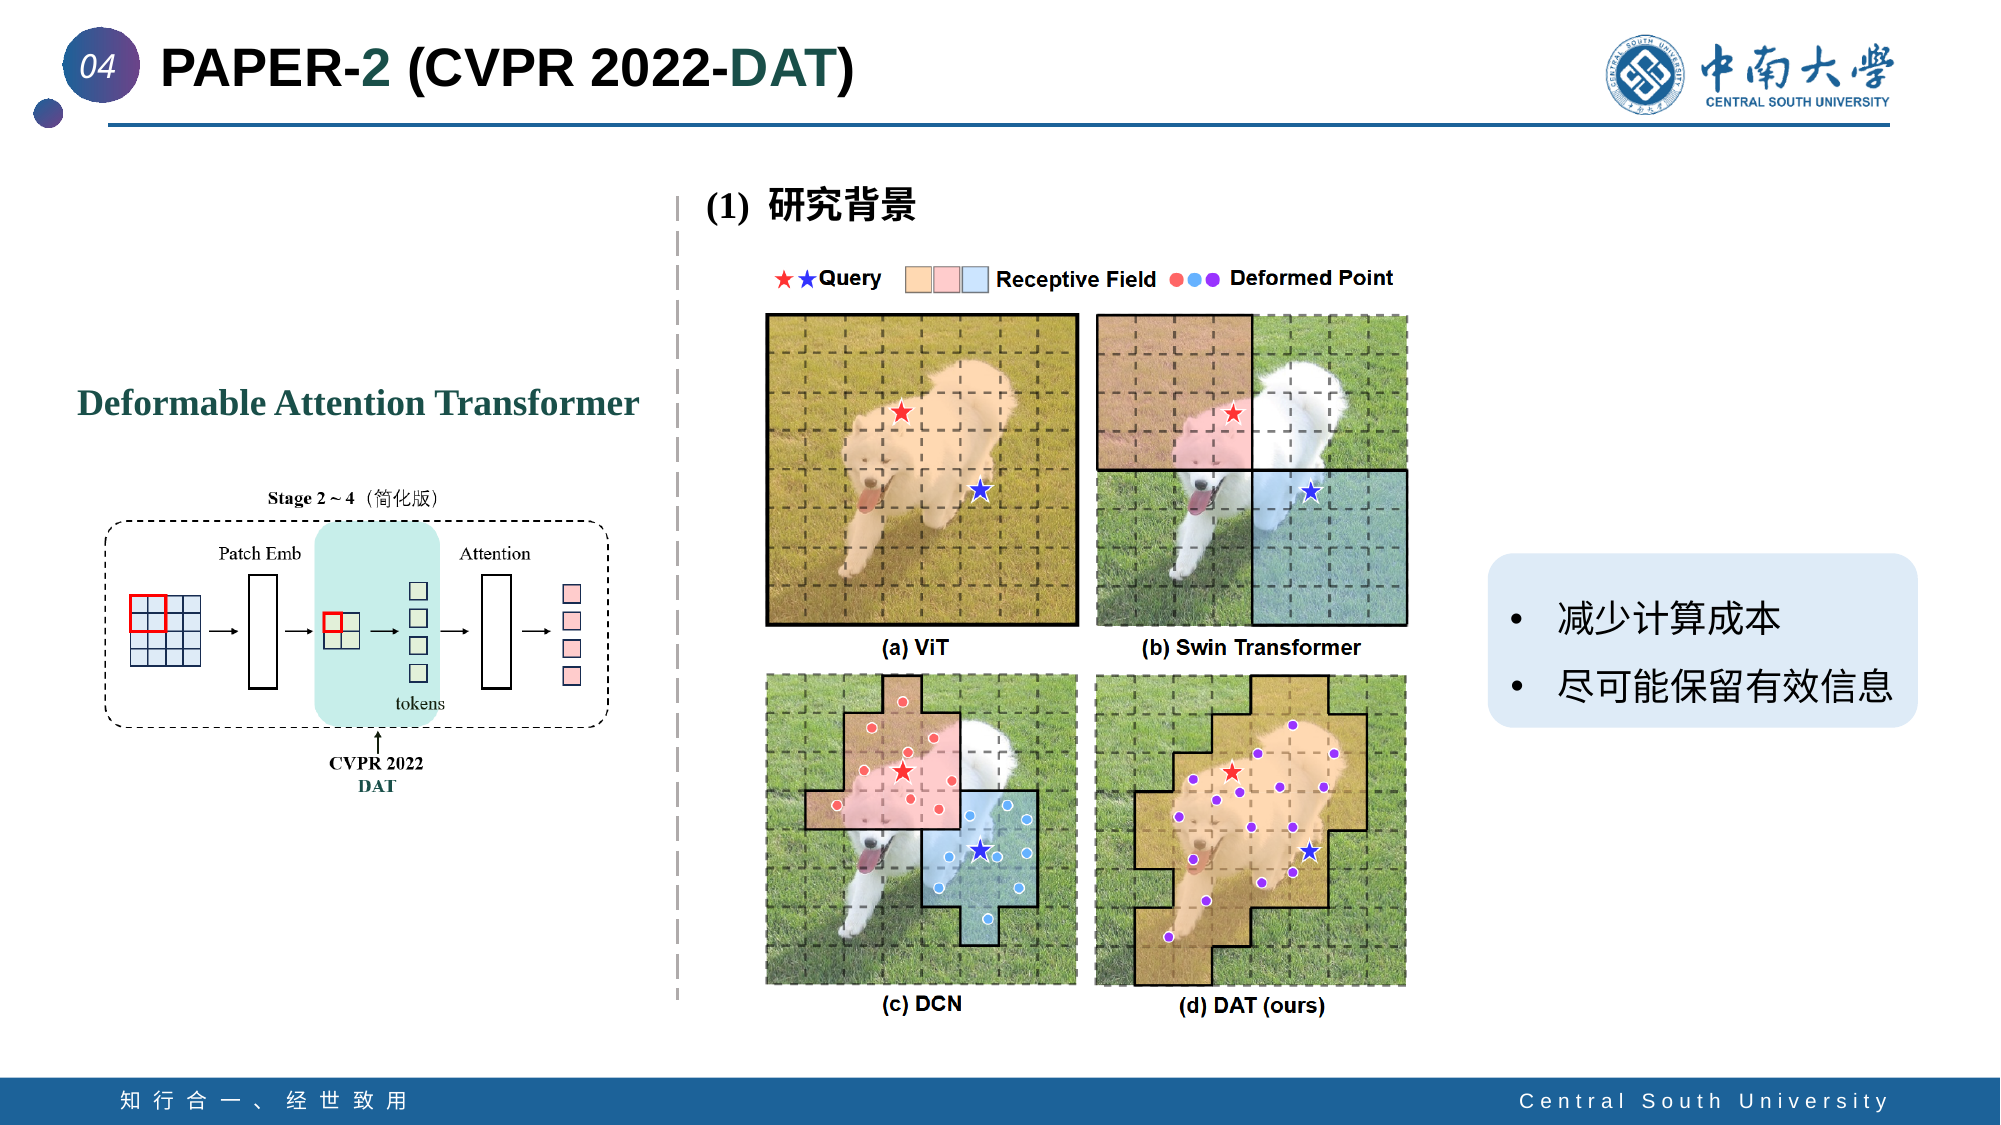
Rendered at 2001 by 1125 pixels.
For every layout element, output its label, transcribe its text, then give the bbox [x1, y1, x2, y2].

text_box Deformable Attention Transformer [62, 370, 661, 431]
text_box (1) 研究背景 [691, 173, 934, 234]
picture [97, 481, 614, 799]
text_box 减少计算成本 尽可能保留有效信息 [1486, 552, 1919, 729]
text_box Central South University [1504, 1080, 1902, 1120]
picture [1595, 28, 1907, 121]
text_box [0, 1077, 2000, 1125]
text_box PAPER-2 (CVPR 2022-DAT) [160, 26, 976, 106]
picture [744, 252, 1425, 1028]
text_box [33, 26, 153, 128]
text_box 知行合一、经世致用 [105, 1080, 423, 1120]
